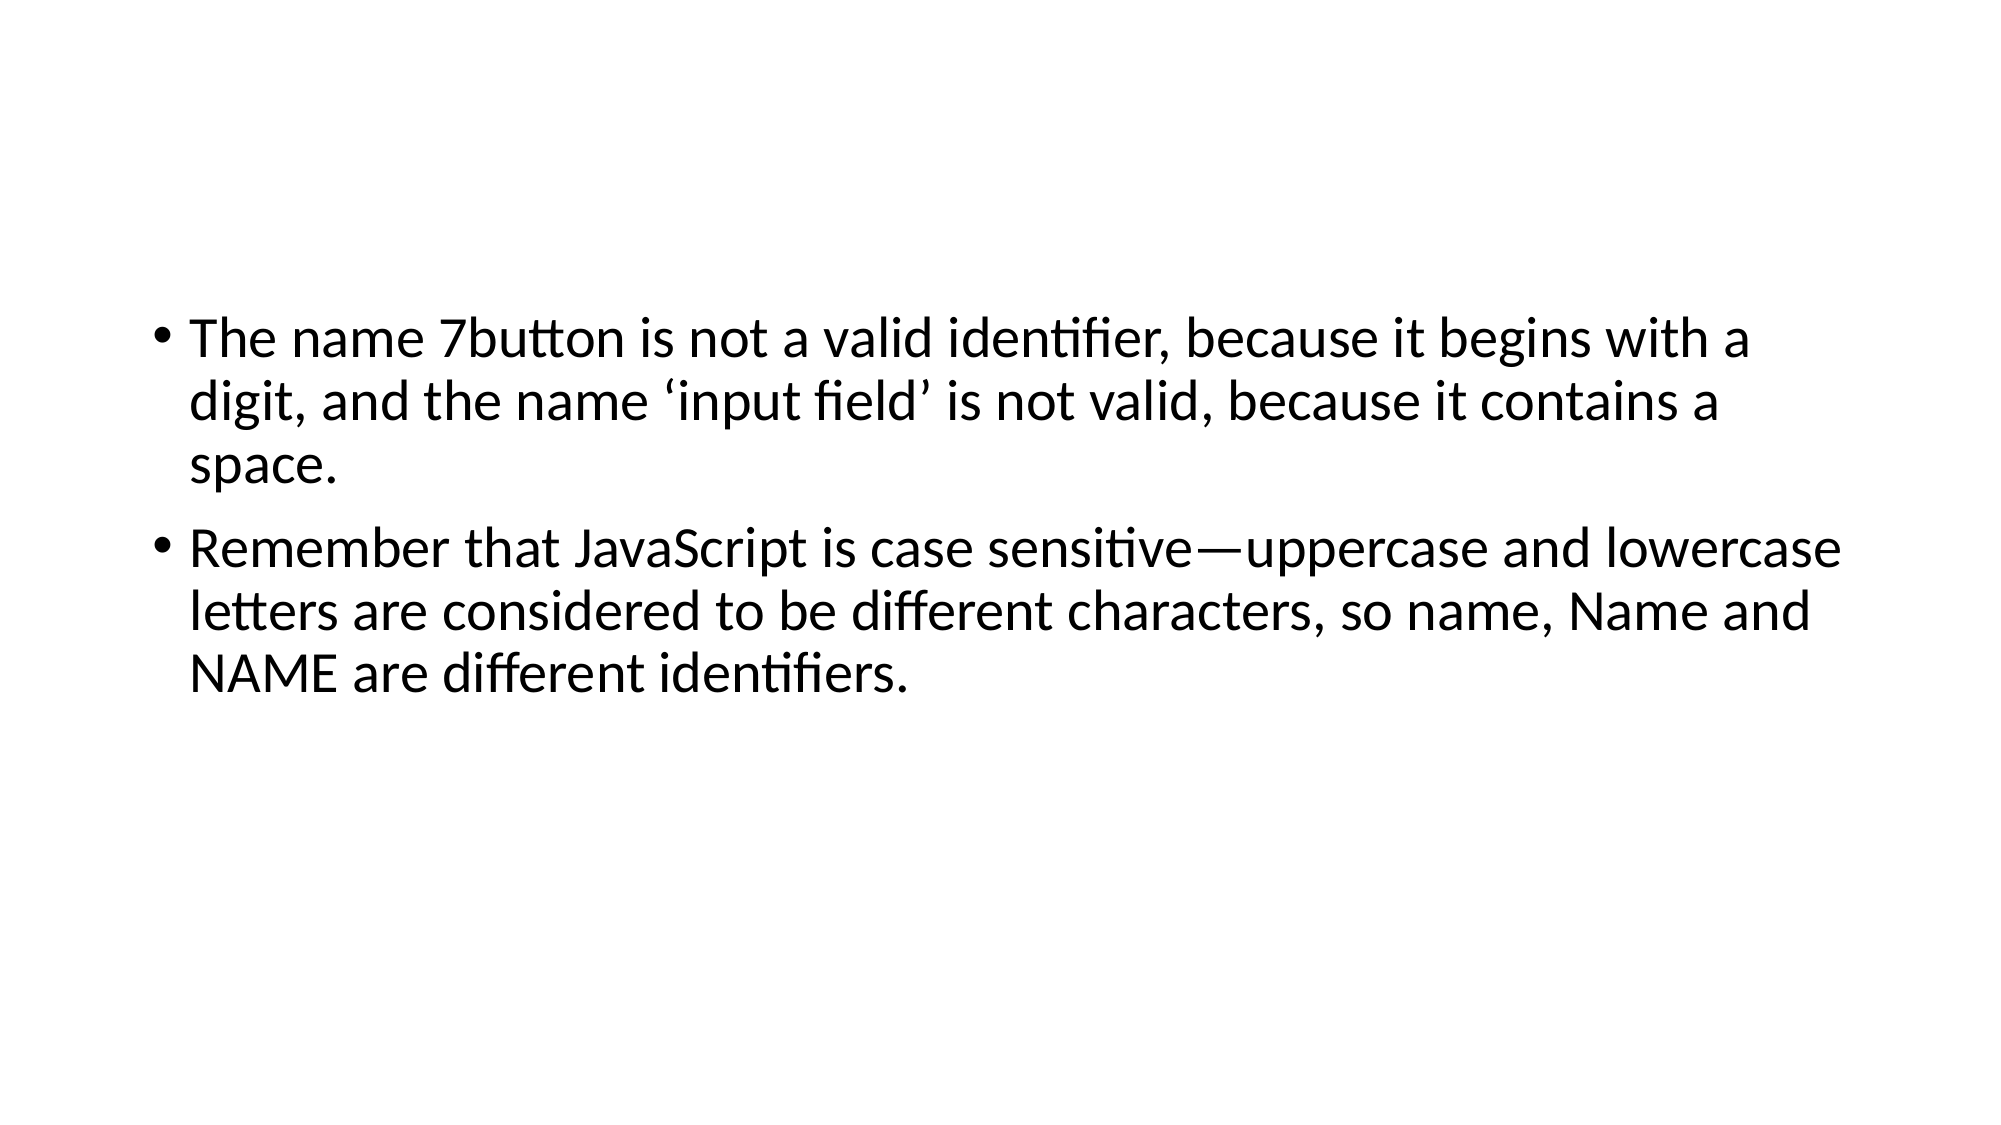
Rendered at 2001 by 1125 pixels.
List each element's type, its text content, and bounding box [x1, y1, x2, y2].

list The name 7button is not a valid identifier, because it begins with a digit, and the name ‘input field’ is not valid, because it contains a space. Remember that JavaScript is case sensitive—uppercase and lowercase letters are considered to be different characters, so name, Name and NAME are different identifiers. [137, 299, 1863, 1014]
